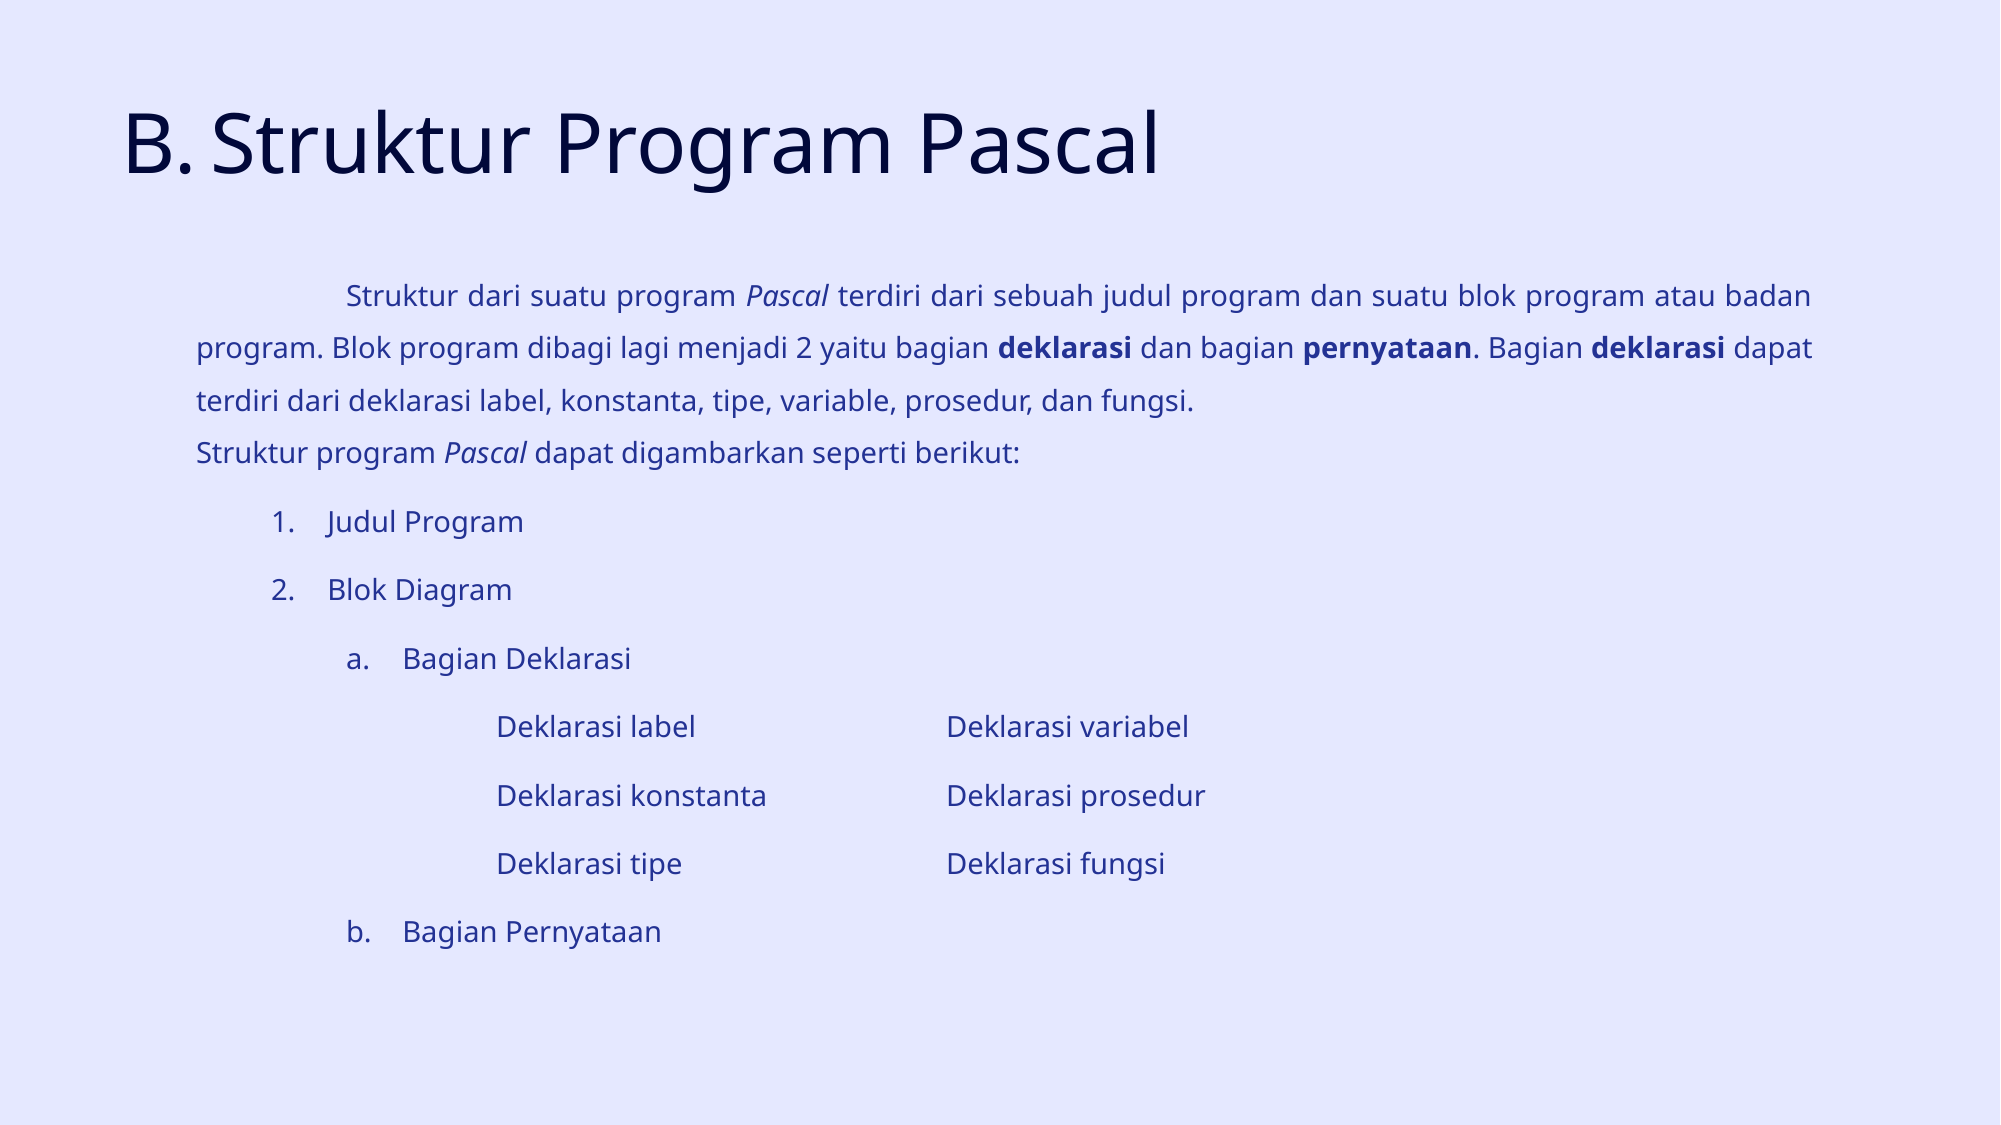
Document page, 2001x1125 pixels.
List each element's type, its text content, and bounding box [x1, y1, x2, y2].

title B. Struktur Program Pascal [106, 74, 1649, 206]
list Struktur dari suatu program Pascal terdiri dari sebuah judul program dan suatu blok program atau badan program. Blok program dibagi lagi menjadi 2 yaitu bagian deklarasi dan bagian pernyataan. Bagian deklarasi dapat terdiri dari deklarasi label, konstanta, tipe, variable, prosedur, dan fungsi. Struktur program Pascal dapat digambarkan seperti berikut: Judul Program Blok Diagram Bagian Deklarasi Deklarasi label Deklarasi variabel Deklarasi konstanta Deklarasi prosedur Deklarasi tipe Deklarasi fungsi Bagian Pernyataan [181, 244, 1828, 1025]
